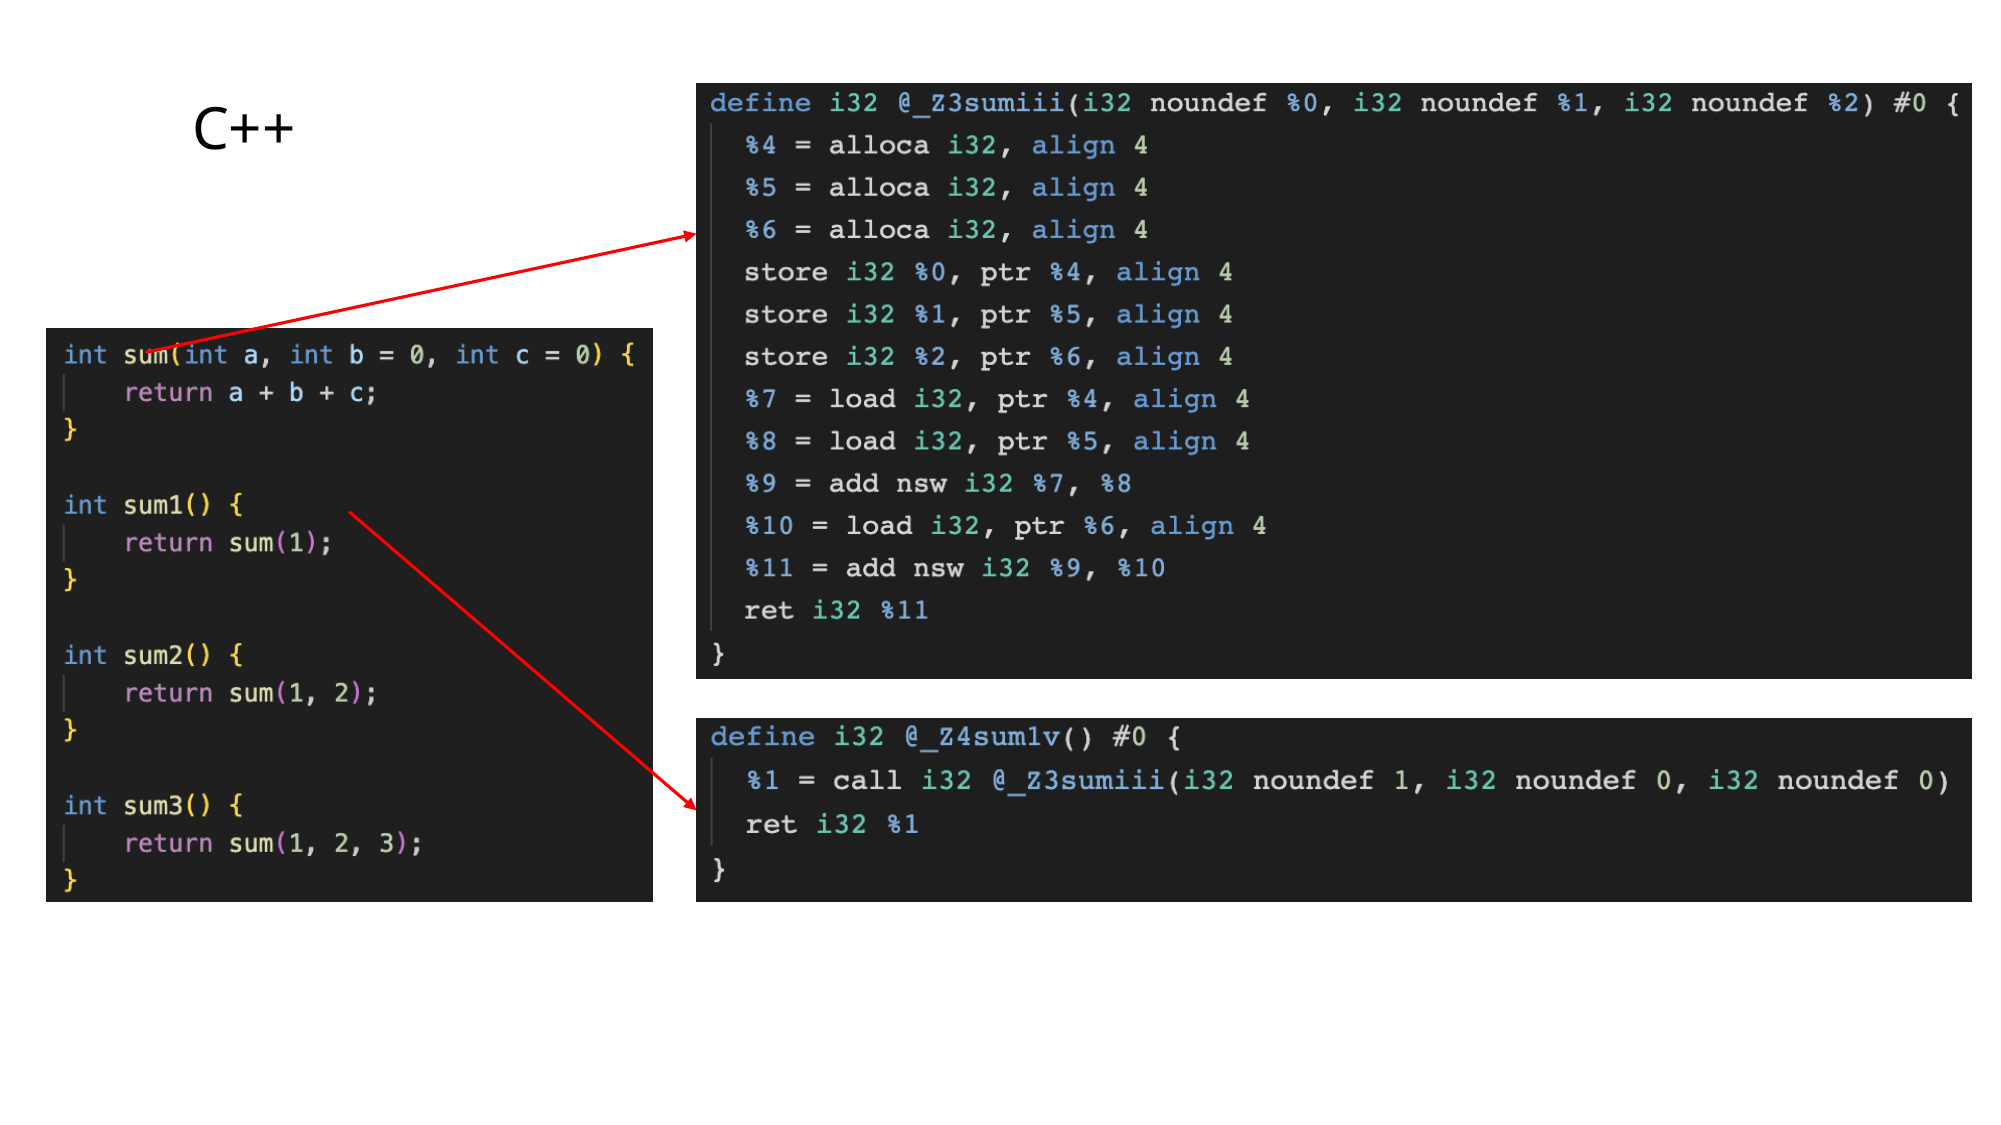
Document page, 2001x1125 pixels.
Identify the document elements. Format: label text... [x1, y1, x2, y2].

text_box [348, 511, 697, 811]
picture [695, 83, 1972, 680]
text_box C++ [177, 83, 311, 169]
picture [45, 328, 653, 903]
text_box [145, 233, 697, 353]
picture [695, 718, 1972, 903]
